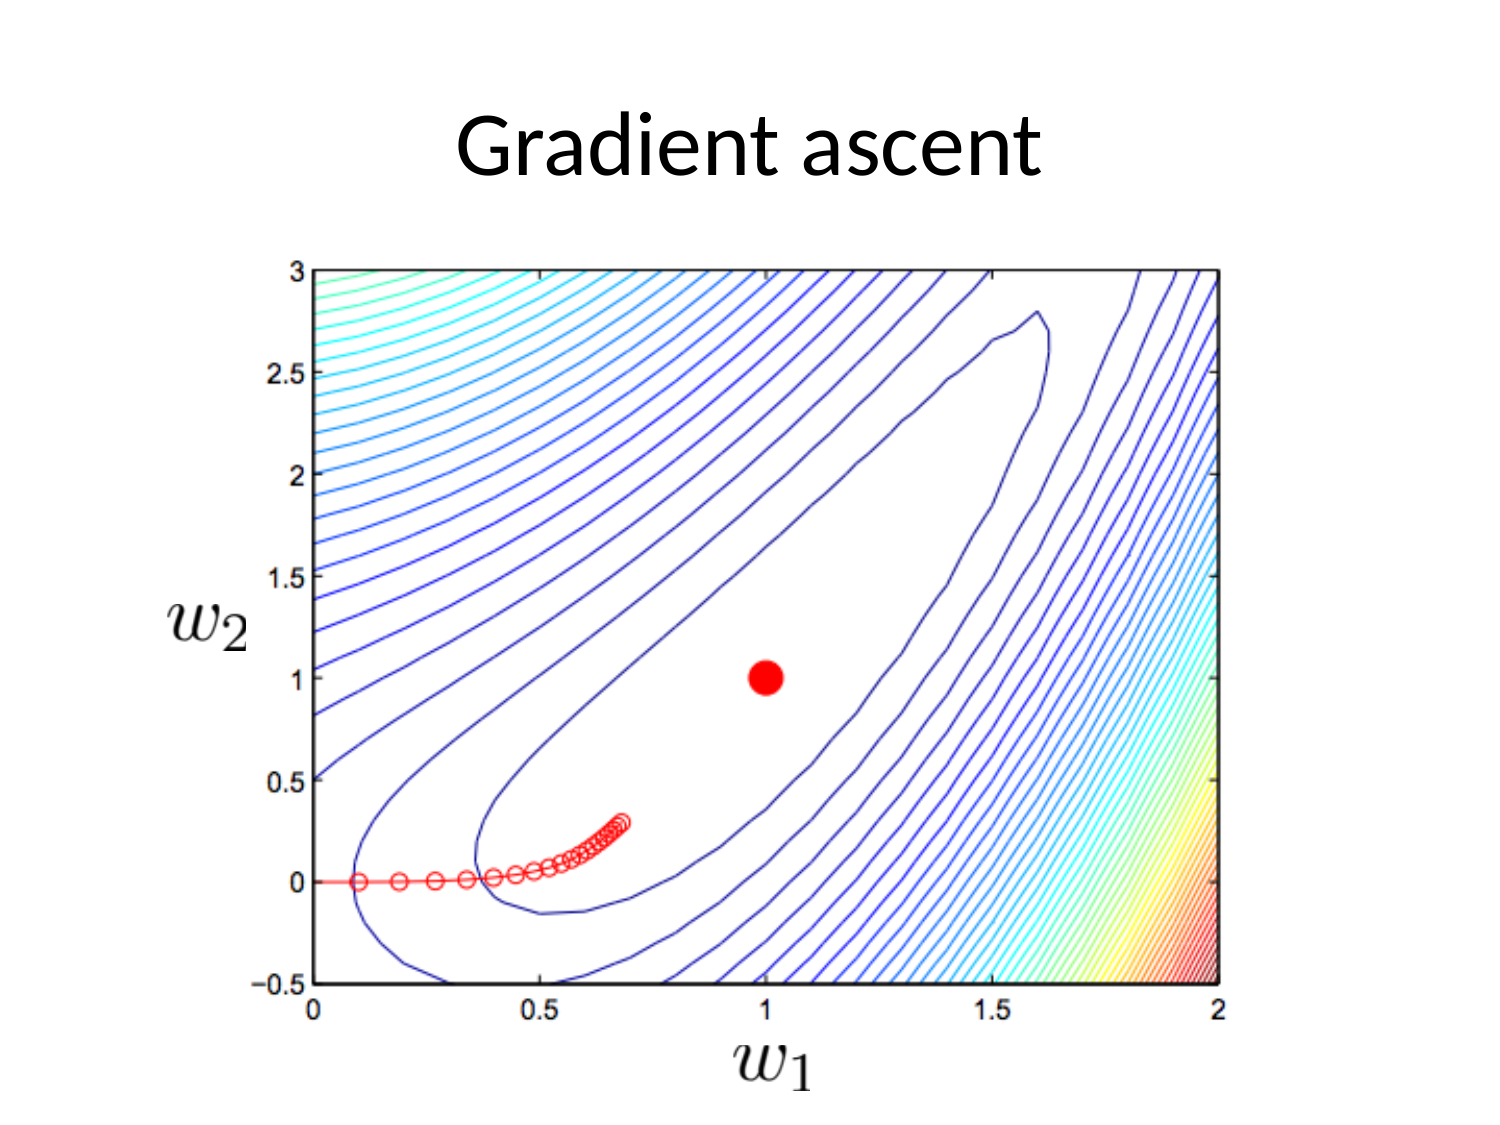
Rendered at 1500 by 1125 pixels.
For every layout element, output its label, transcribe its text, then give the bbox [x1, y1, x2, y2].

picture [166, 232, 1294, 1092]
title Gradient ascent [75, 45, 1425, 233]
